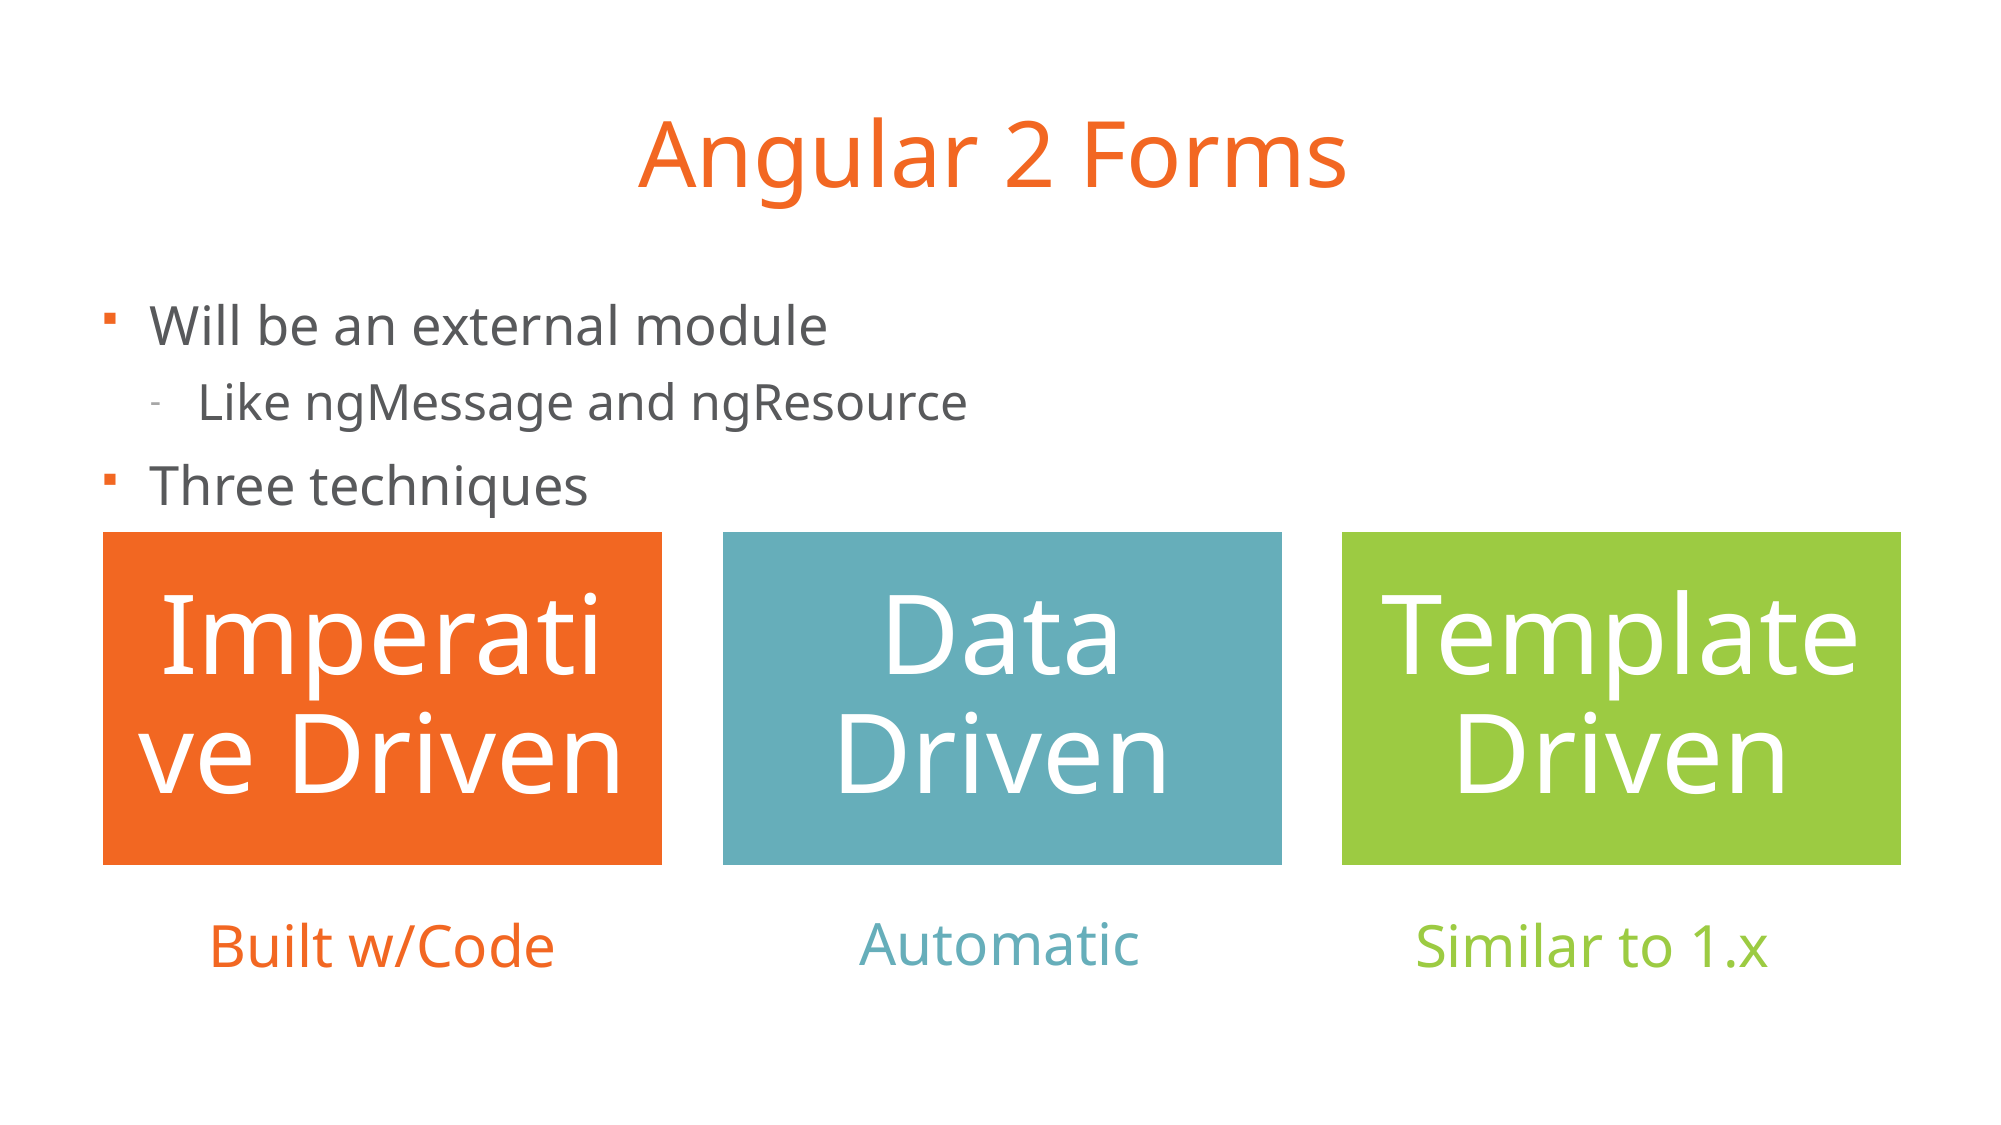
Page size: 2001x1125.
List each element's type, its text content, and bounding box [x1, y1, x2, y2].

text_box Automatic [718, 899, 1282, 985]
text_box Built w/Code [101, 901, 665, 987]
title Angular 2 Forms [101, 30, 1903, 289]
text_box Similar to 1.x [1310, 901, 1874, 987]
list Will be an external module Like ngMessage and ngResource Three techniques [101, 879, 1903, 986]
list Will be an external module Like ngMessage and ngResource Three techniques [101, 291, 1903, 529]
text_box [100, 529, 1904, 868]
